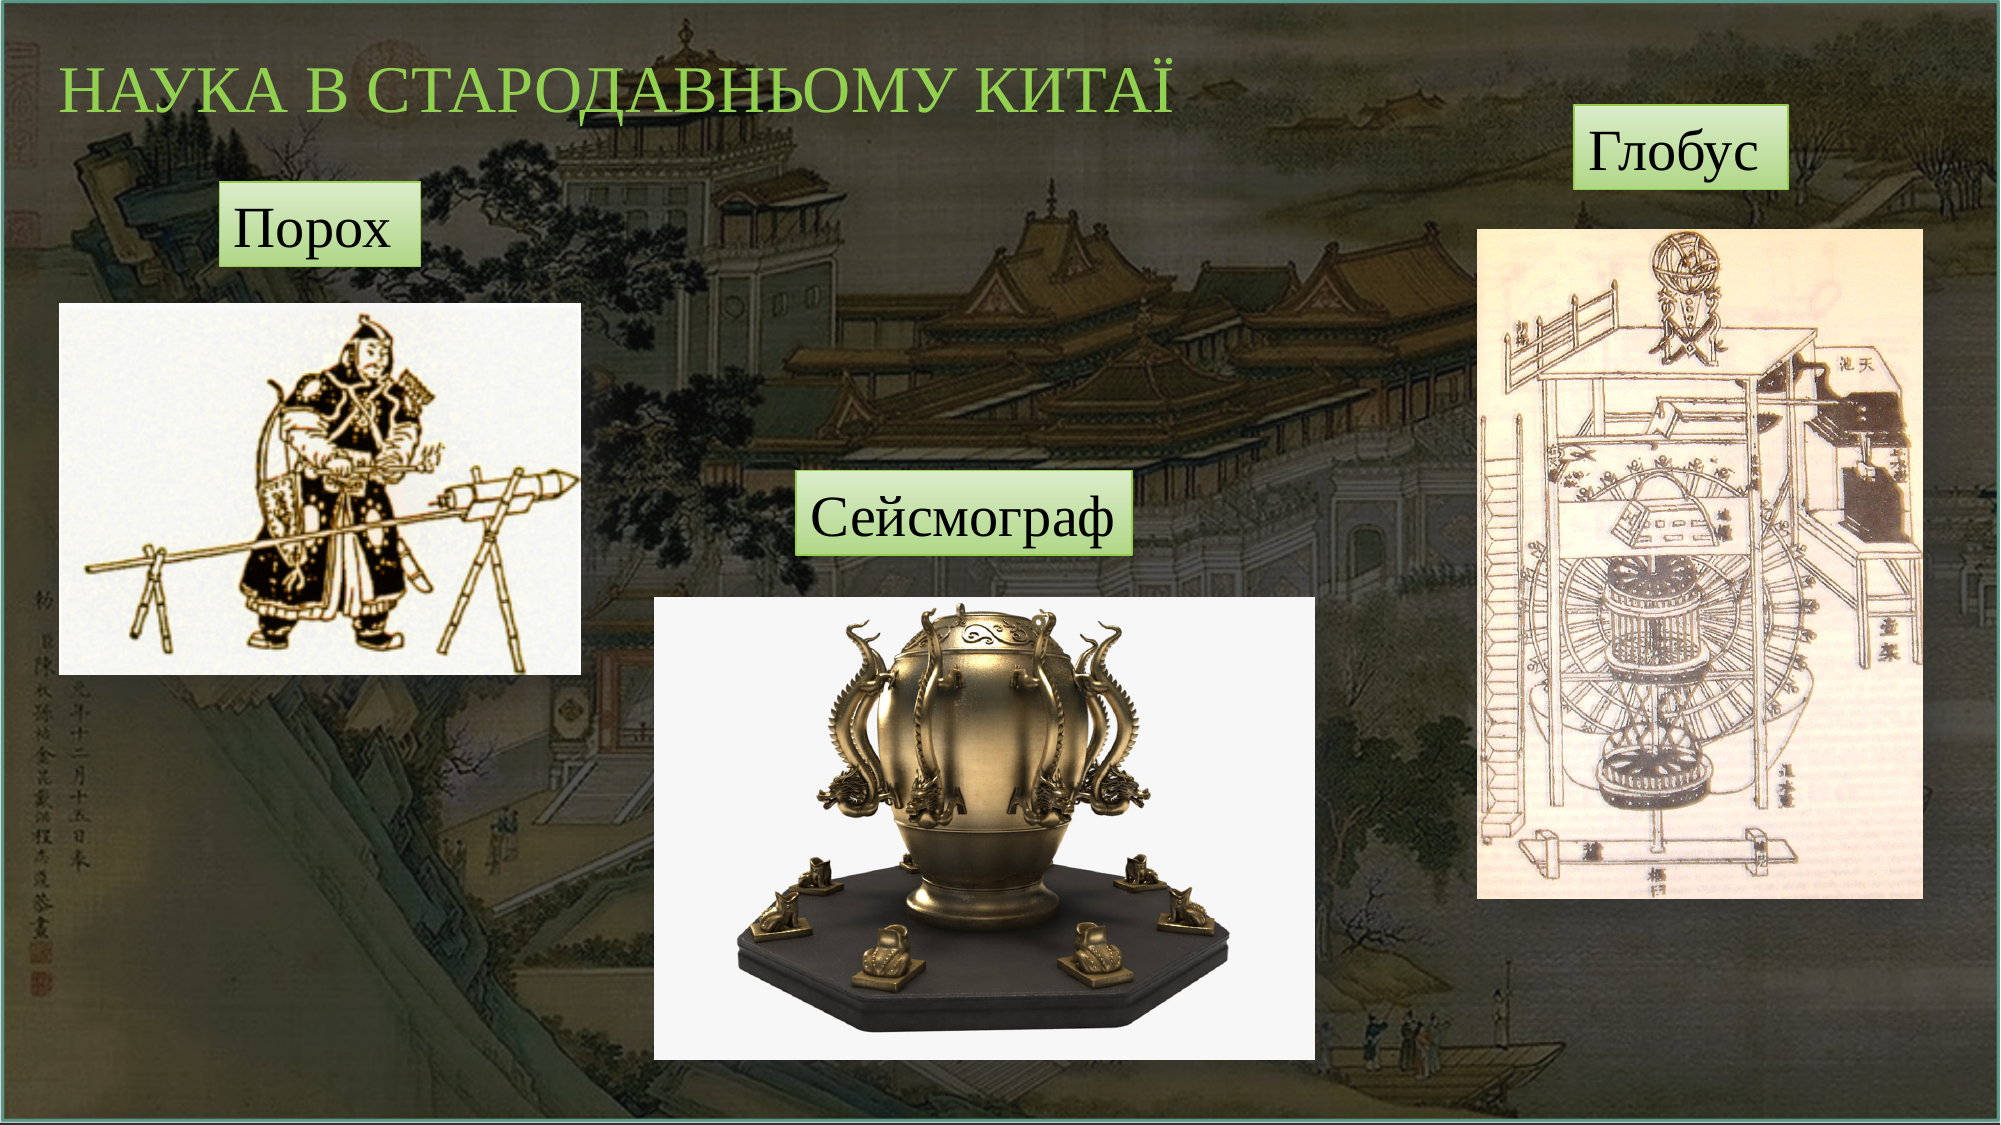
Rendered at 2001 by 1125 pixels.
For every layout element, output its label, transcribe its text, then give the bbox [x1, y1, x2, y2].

text_box Порох [219, 181, 421, 267]
picture [0, 0, 2001, 1125]
text_box Сейсмограф [795, 470, 1133, 556]
text_box Глобус [1573, 104, 1789, 190]
title Наука в стародавньому Китаї [43, 23, 1549, 148]
